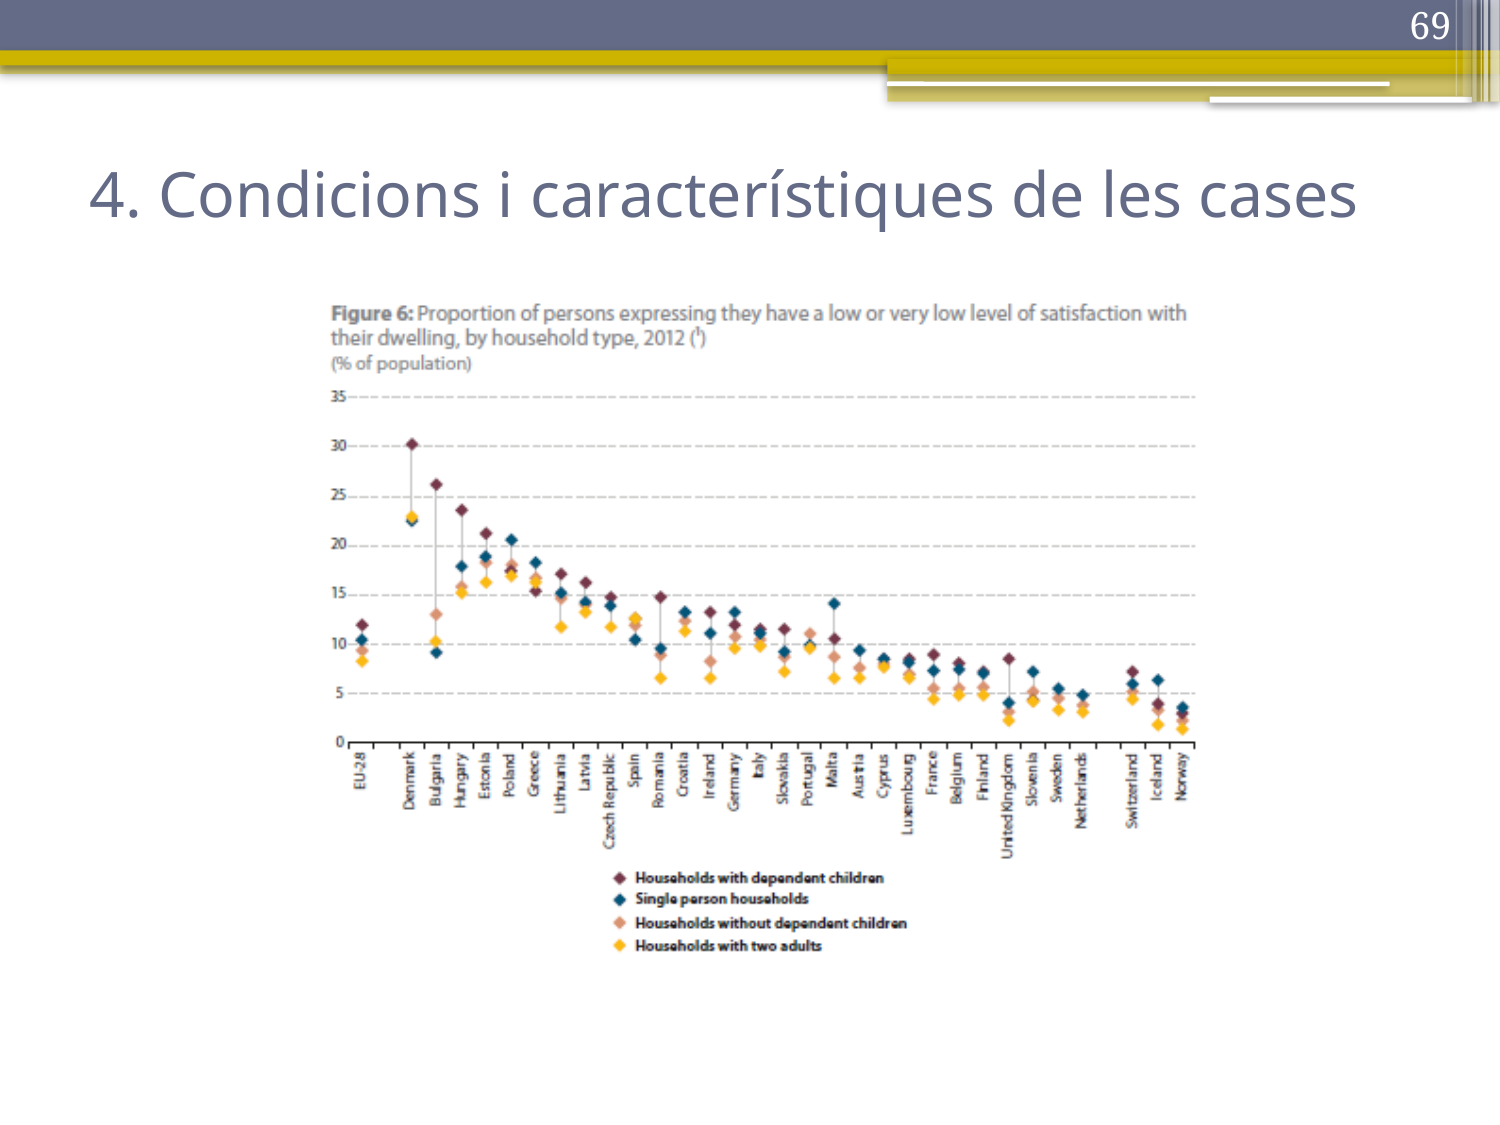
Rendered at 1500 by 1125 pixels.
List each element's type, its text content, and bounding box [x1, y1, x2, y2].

title 4. Condicions i característiques de les cases [75, 105, 1425, 281]
slide_number 69 [1341, 0, 1466, 61]
picture [269, 280, 1246, 961]
